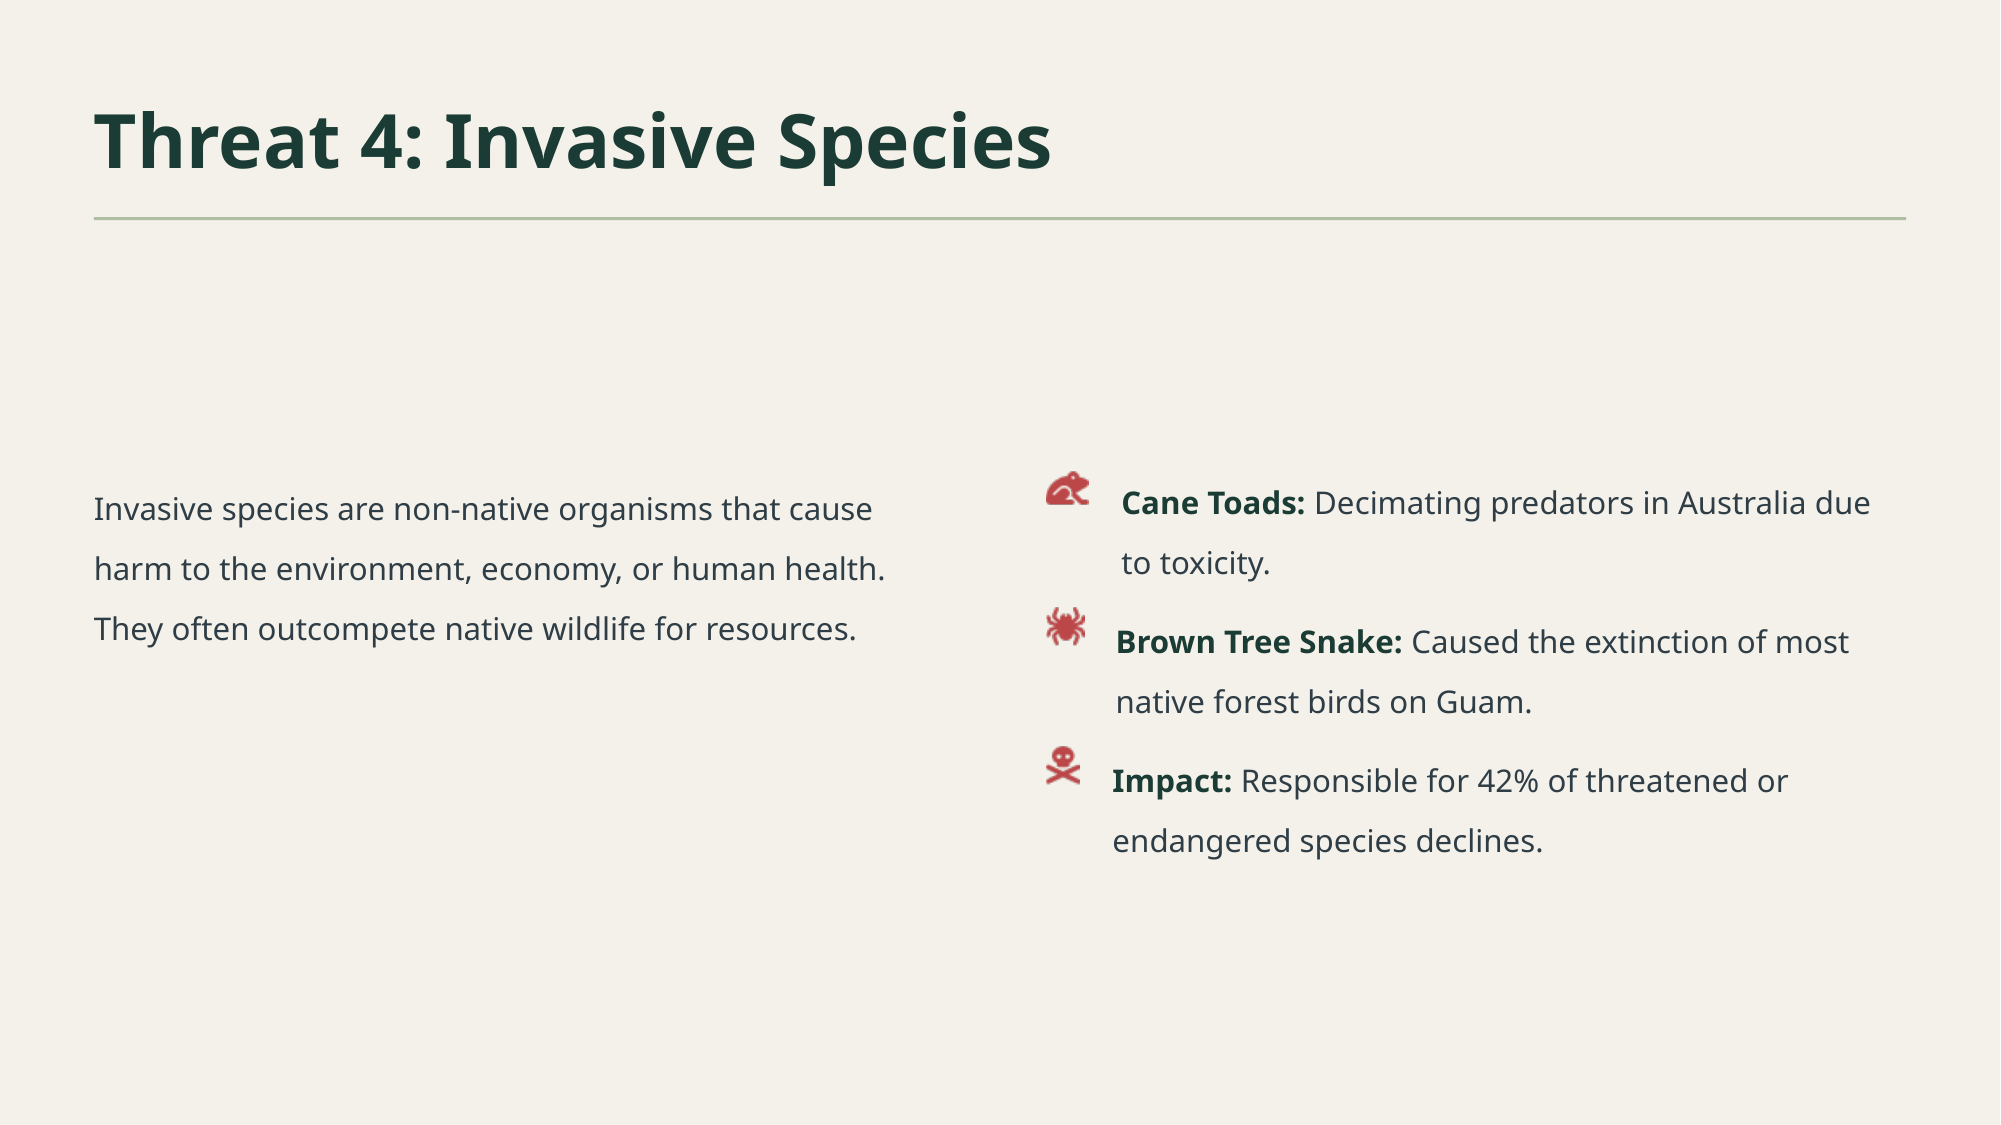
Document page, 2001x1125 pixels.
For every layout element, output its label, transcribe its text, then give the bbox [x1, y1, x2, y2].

text_box Brown Tree Snake: Caused the extinction of most native forest birds on Guam. [1115, 599, 1907, 720]
text_box Threat 4: Invasive Species [93, 93, 1997, 184]
picture [1046, 466, 1090, 508]
text_box Cane Toads: Decimating predators in Australia due to toxicity. [1121, 460, 1906, 581]
text_box [93, 217, 1907, 221]
text_box Invasive species are non-native organisms that cause harm to the environment, economy, or human health. They often outcompete native wildlife for resources. [93, 467, 953, 647]
picture [1046, 745, 1080, 786]
text_box Impact: Responsible for 42% of threatened or endangered species declines. [1112, 739, 1906, 859]
picture [1046, 605, 1085, 647]
